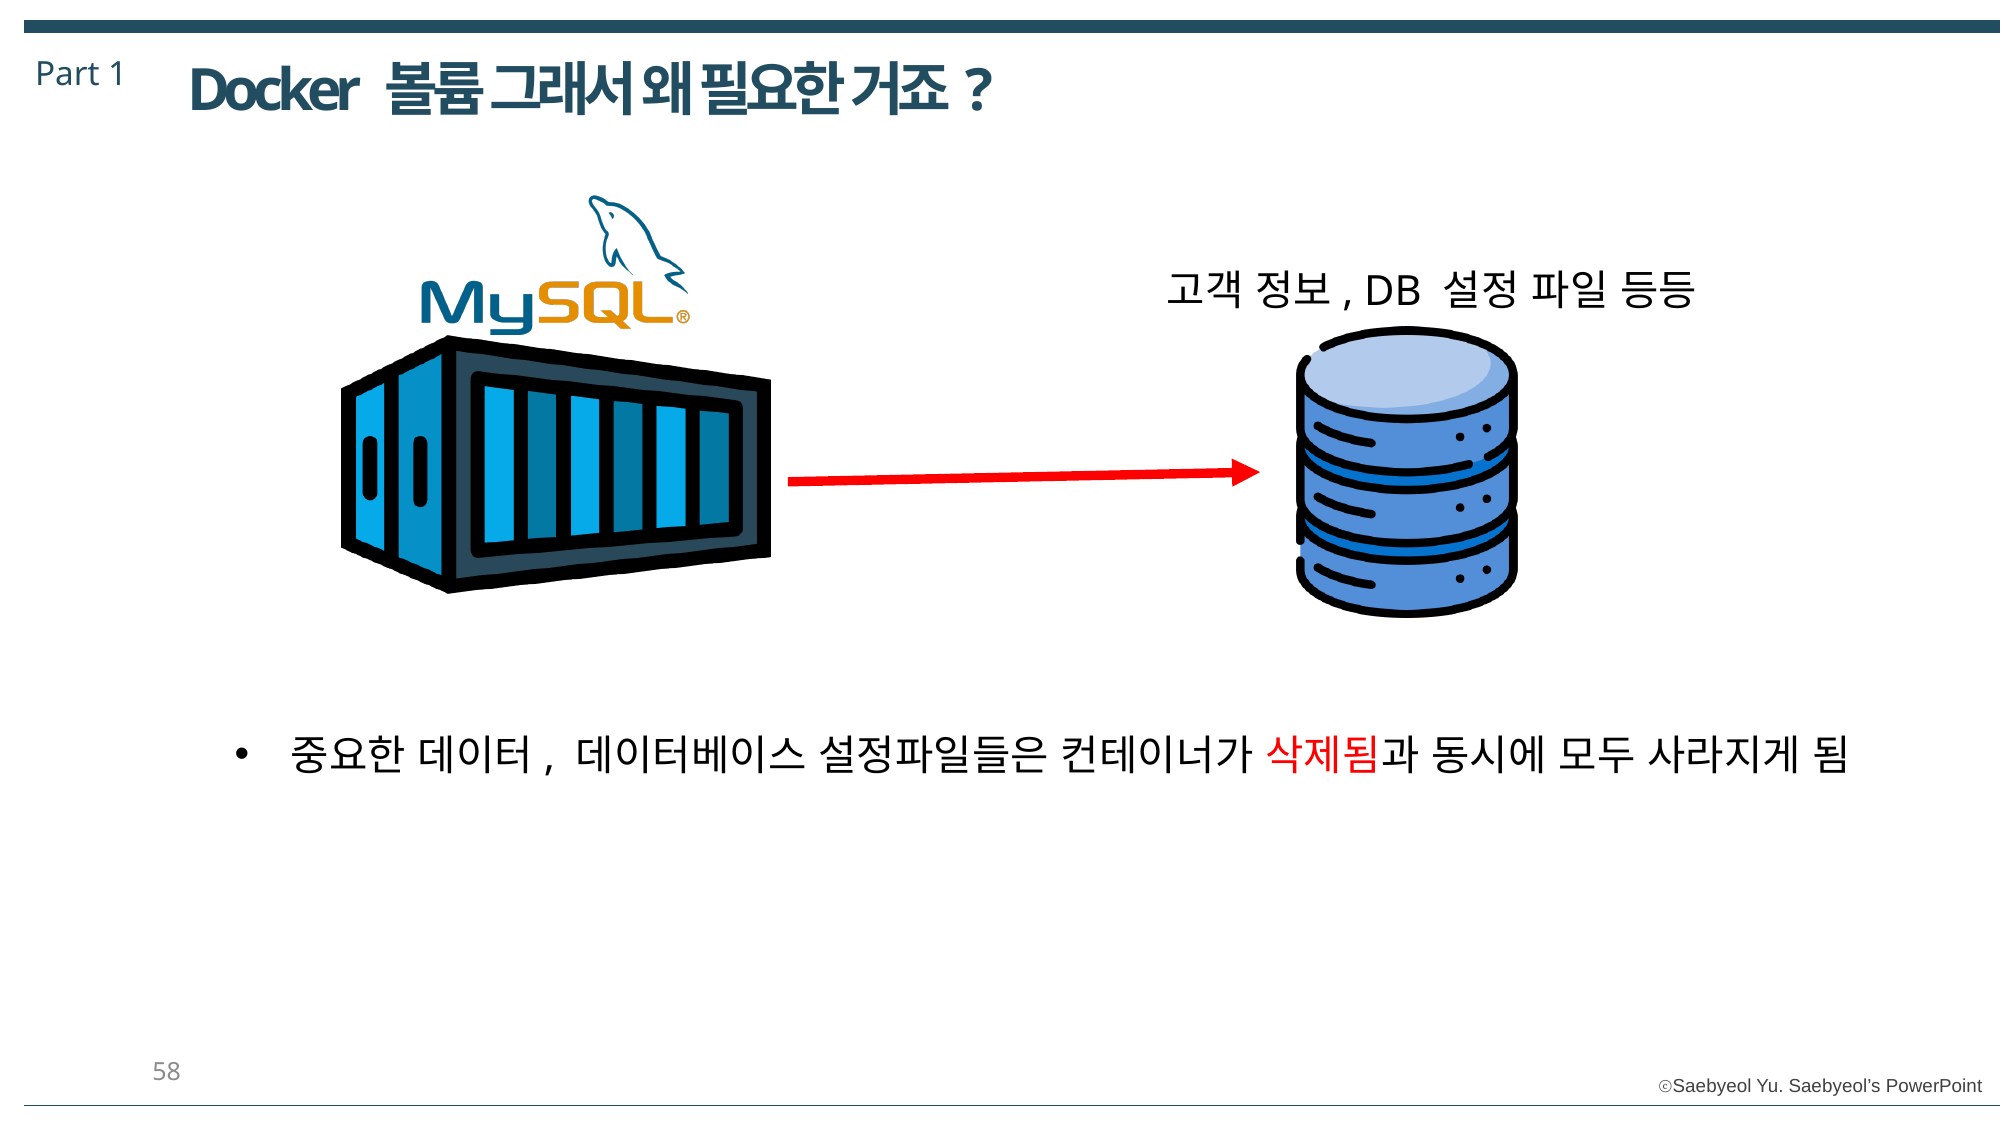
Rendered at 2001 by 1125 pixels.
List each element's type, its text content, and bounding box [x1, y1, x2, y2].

slide_number 58 [137, 1042, 588, 1103]
text_box Docker 볼륨 그래서 왜 필요한 거죠? [172, 44, 1008, 130]
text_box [787, 471, 1261, 482]
picture [1260, 326, 1553, 619]
text_box Part 1 [20, 44, 143, 100]
text_box 중요한 데이터, 데이터베이스 설정파일들은 컨테이너가 삭제됨과 동시에 모두 사라지게 됨 [219, 721, 1918, 837]
picture [341, 195, 771, 679]
text_box 고객 정보, DB 설정 파일 등등 [1151, 256, 1816, 322]
